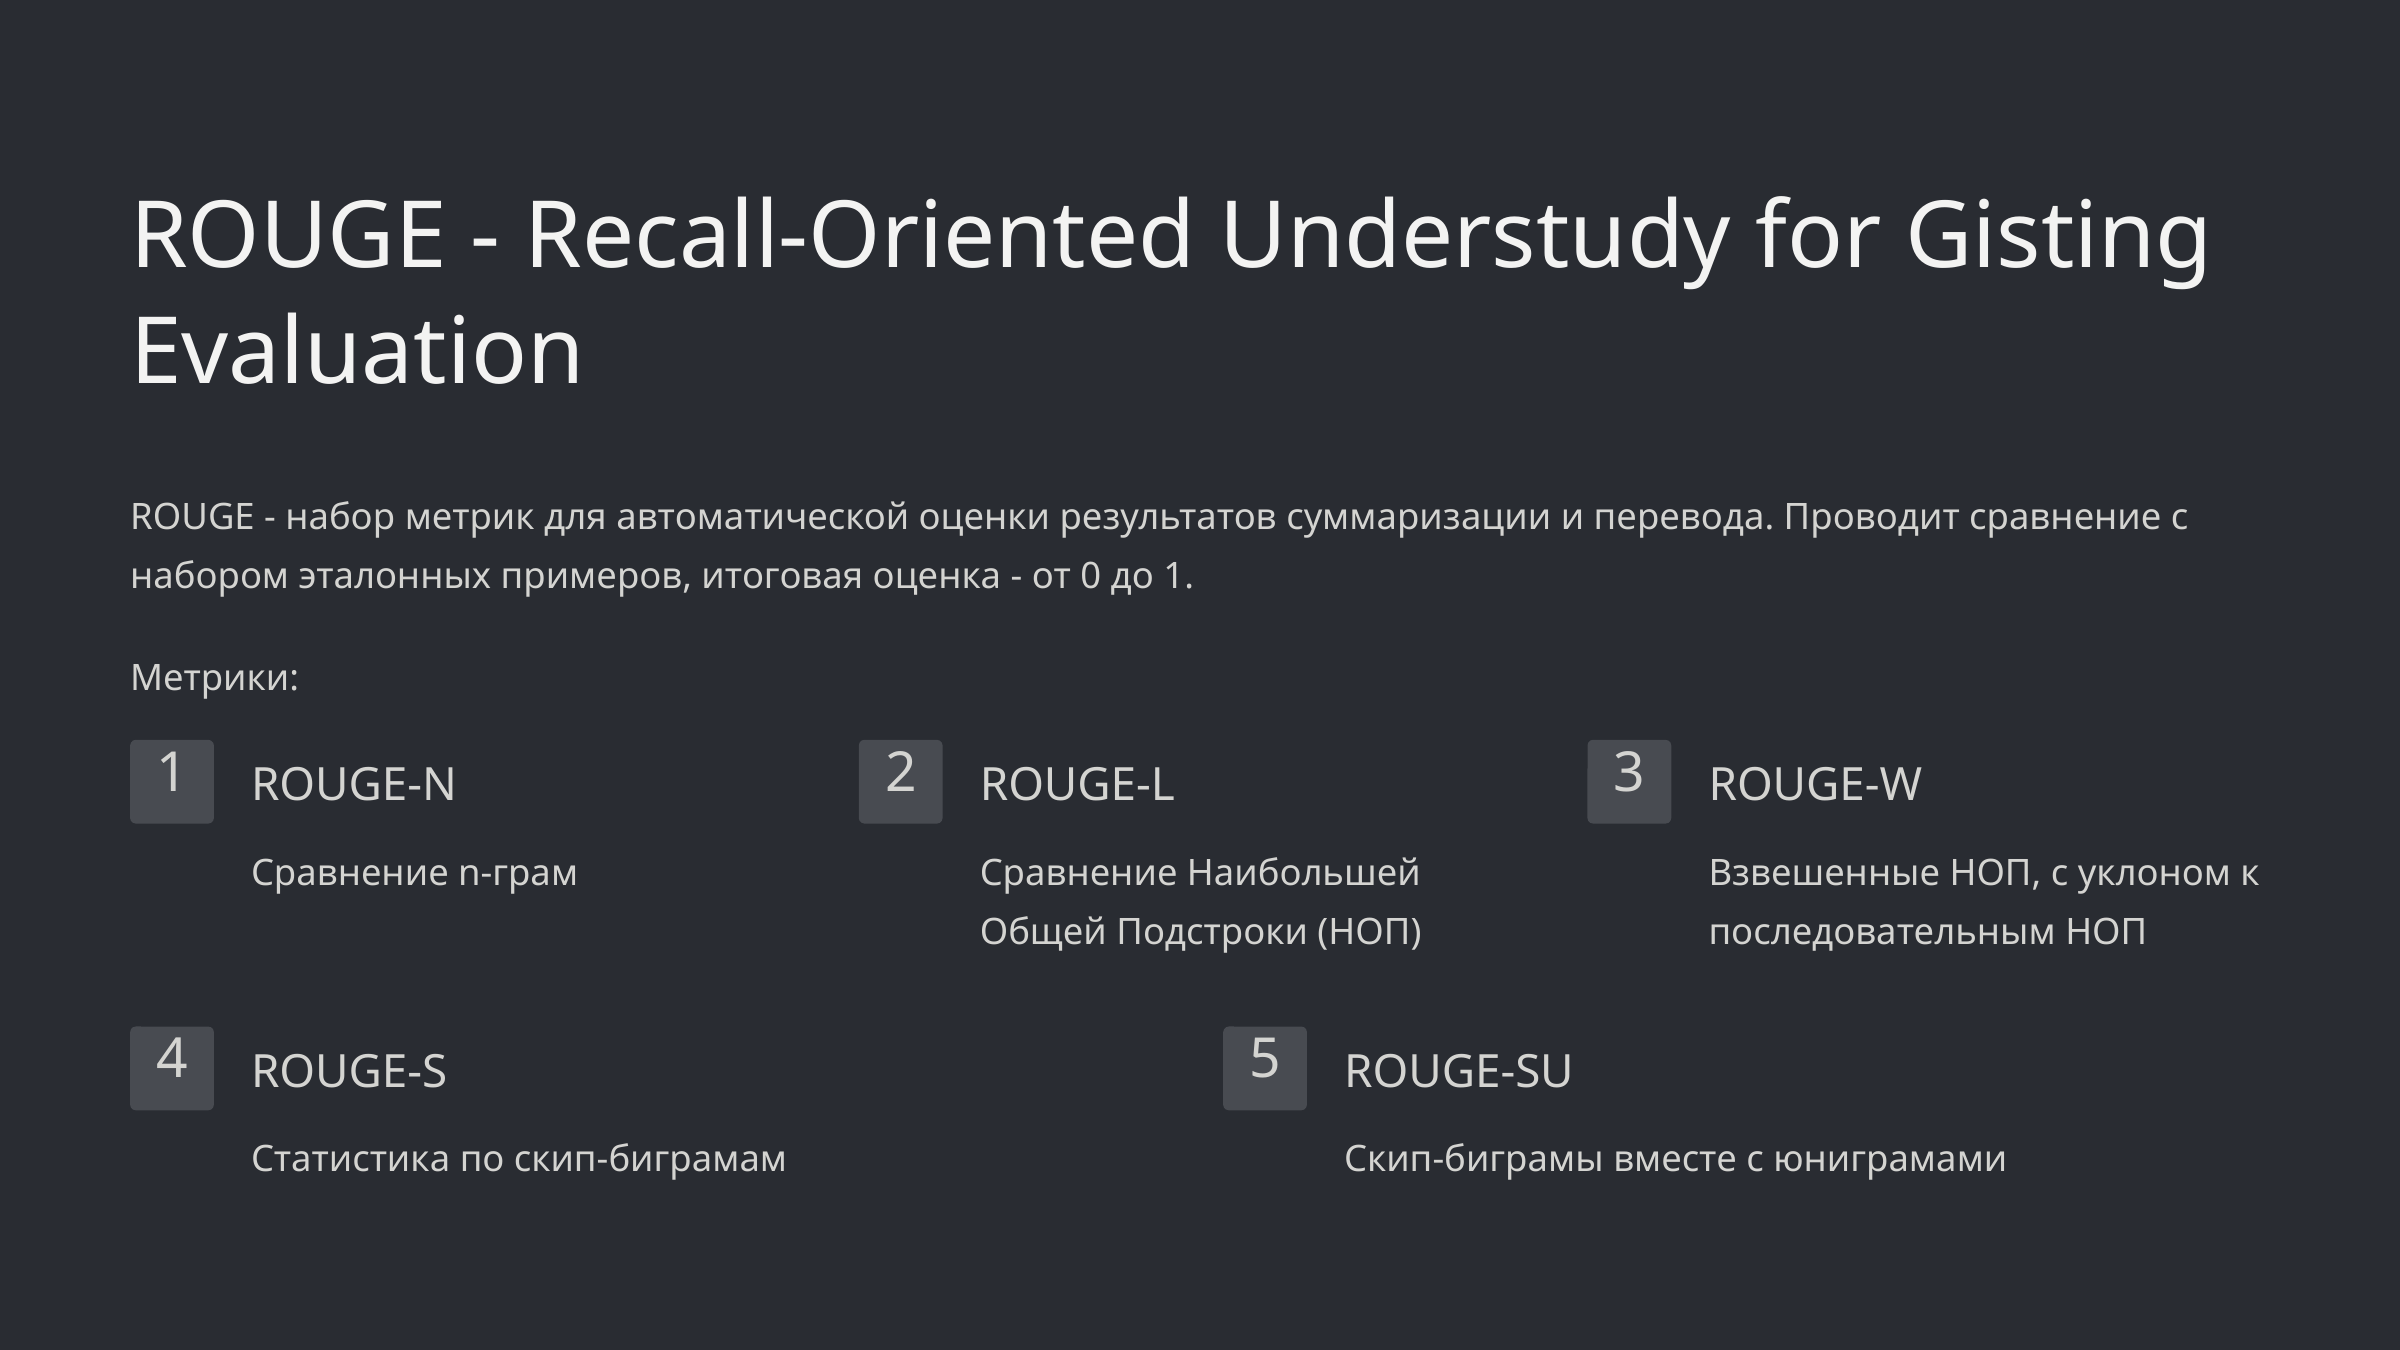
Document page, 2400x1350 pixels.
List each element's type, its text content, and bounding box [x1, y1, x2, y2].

text_box 3 [1601, 746, 1658, 817]
text_box [858, 739, 943, 824]
text_box [130, 1026, 214, 1111]
text_box Взвешенные НОП, с уклоном к последовательным НОП [1708, 833, 2270, 953]
text_box 2 [872, 746, 929, 817]
text_box ROUGE-S [251, 1039, 717, 1098]
text_box ROUGE-W [1708, 752, 2174, 811]
text_box ROUGE-SU [1344, 1039, 1810, 1098]
text_box Метрики: [130, 638, 2270, 698]
text_box [130, 739, 214, 824]
text_box Скип-биграмы вместе с юниграмами [1344, 1119, 2270, 1180]
text_box ROUGE - Recall-Oriented Understudy for Gisting Evaluation [130, 170, 2270, 404]
text_box [1223, 1026, 1307, 1111]
text_box ROUGE-L [979, 752, 1445, 811]
text_box Сравнение n-грам [251, 833, 813, 893]
text_box [1587, 739, 1672, 824]
text_box Статистика по скип-биграмам [251, 1119, 1177, 1180]
text_box 4 [144, 1033, 200, 1104]
text_box ROUGE-N [251, 752, 717, 811]
text_box 1 [144, 746, 200, 817]
text_box 5 [1237, 1033, 1293, 1104]
text_box ROUGE - набор метрик для автоматической оценки результатов суммаризации и перевода. Проводит сравнение с набором эталонных примеров, итоговая оценка - от 0 до 1. [130, 477, 2270, 597]
text_box Сравнение Наибольшей Общей Подстроки (НОП) [979, 833, 1541, 953]
